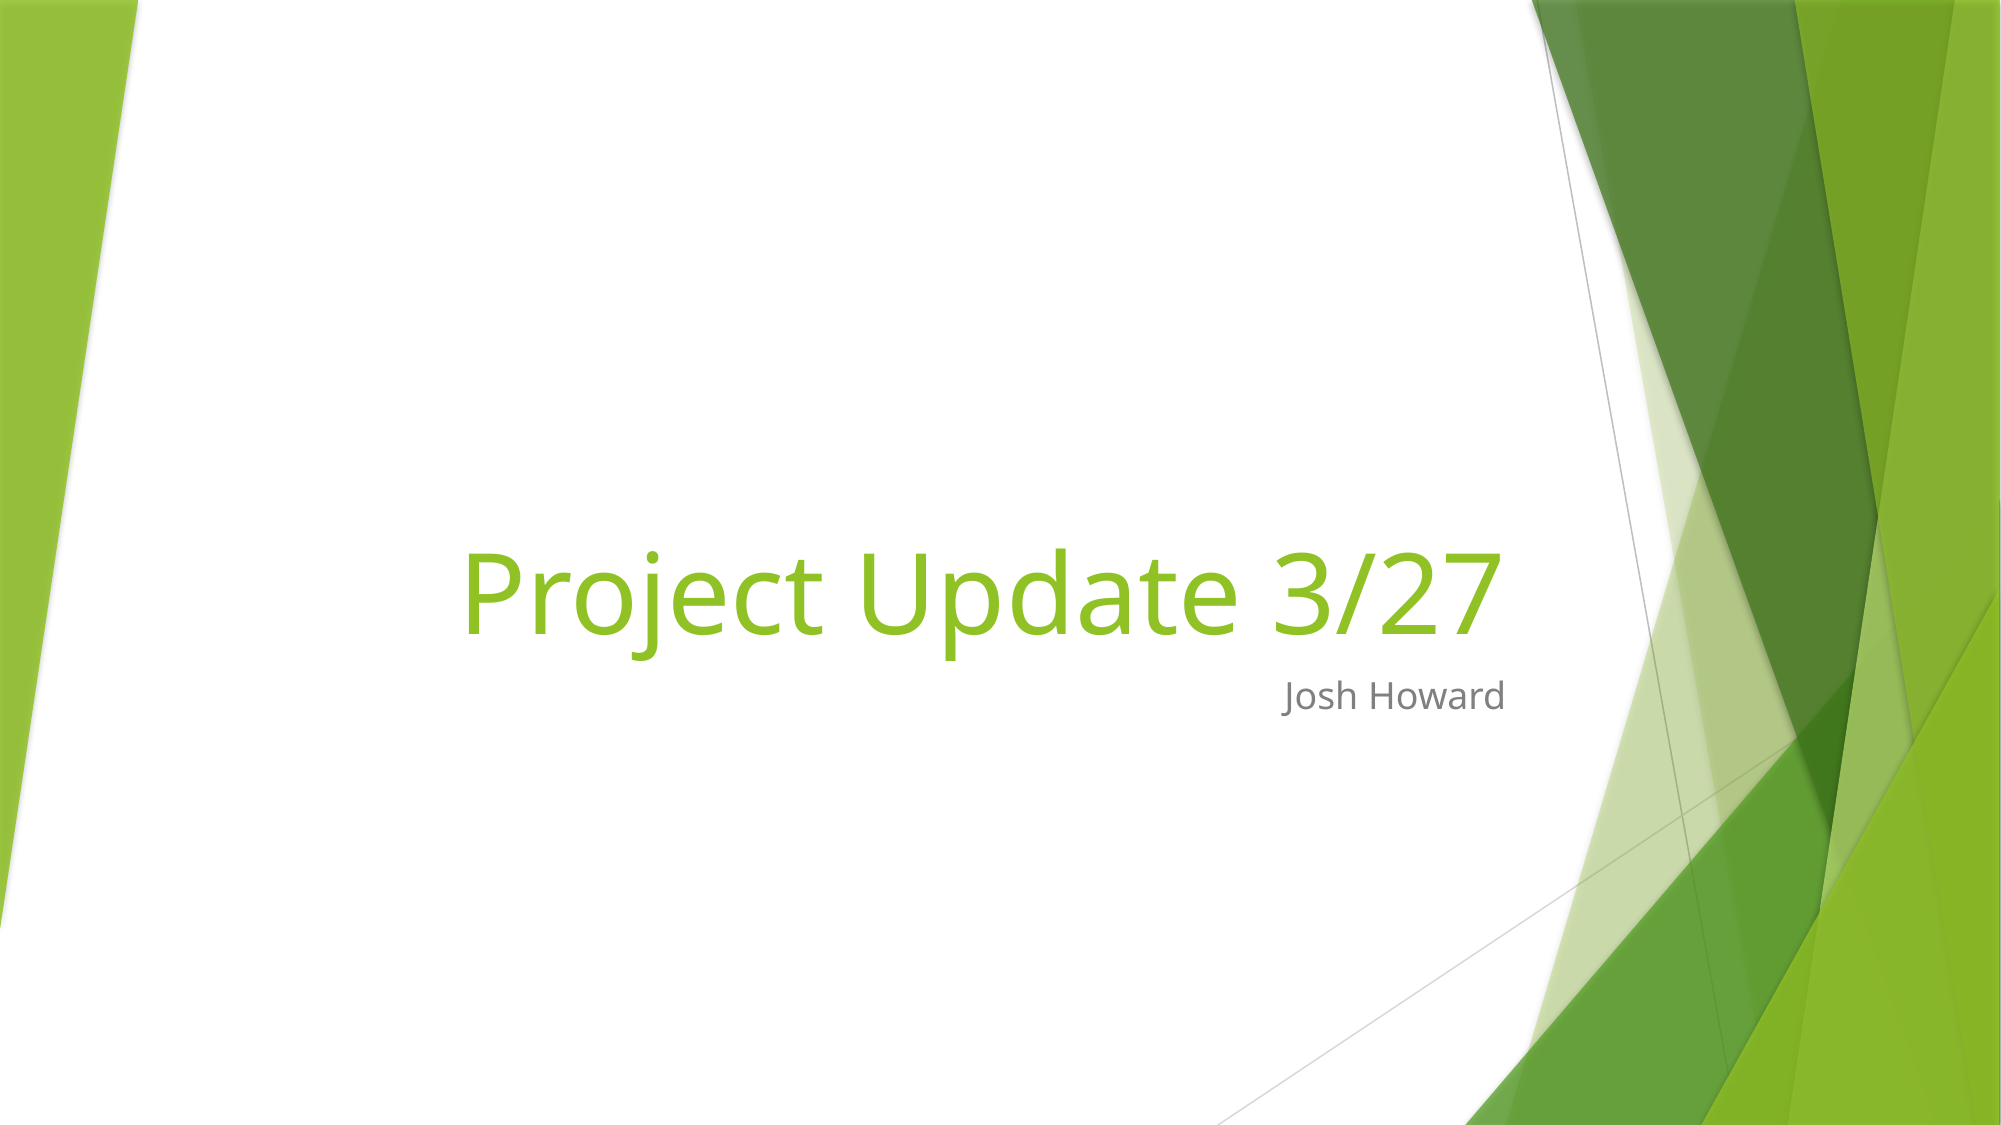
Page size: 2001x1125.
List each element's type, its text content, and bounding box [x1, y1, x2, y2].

title Project Update 3/27 [247, 394, 1522, 664]
subtitle Josh Howard [247, 664, 1522, 845]
